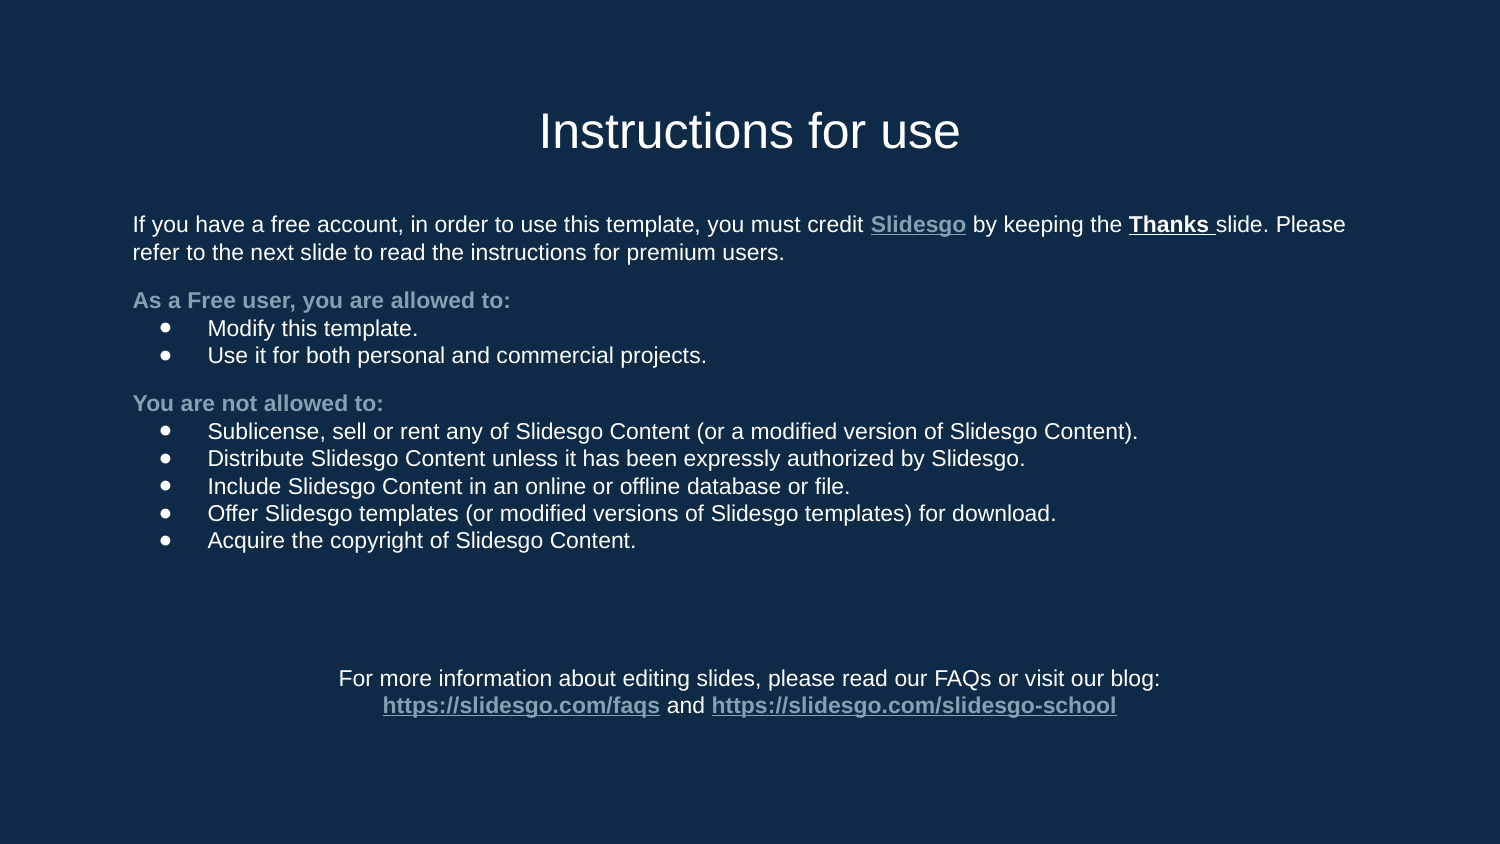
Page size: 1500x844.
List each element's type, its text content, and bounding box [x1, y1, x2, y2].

text_box If you have a free account, in order to use this template, you must credit Slidesgo by keeping the Thanks slide. Please refer to the next slide to read the instructions for premium users. As a Free user, you are allowed to: Modify this template. Use it for both personal and commercial projects. You are not allowed to: Sublicense, sell or rent any of Slidesgo Content (or a modified version of Slidesgo Content). Distribute Slidesgo Content unless it has been expressly authorized by Slidesgo. Include Slidesgo Content in an online or offline database or file. Offer Slidesgo templates (or modified versions of Slidesgo templates) for download. Acquire the copyright of Slidesgo Content. For more information about editing slides, please read our FAQs or visit our blog: https://slidesgo.com/faqs and https://slidesgo.com/slidesgo-school [117, 194, 1383, 760]
title Instructions for use [117, 83, 1383, 163]
